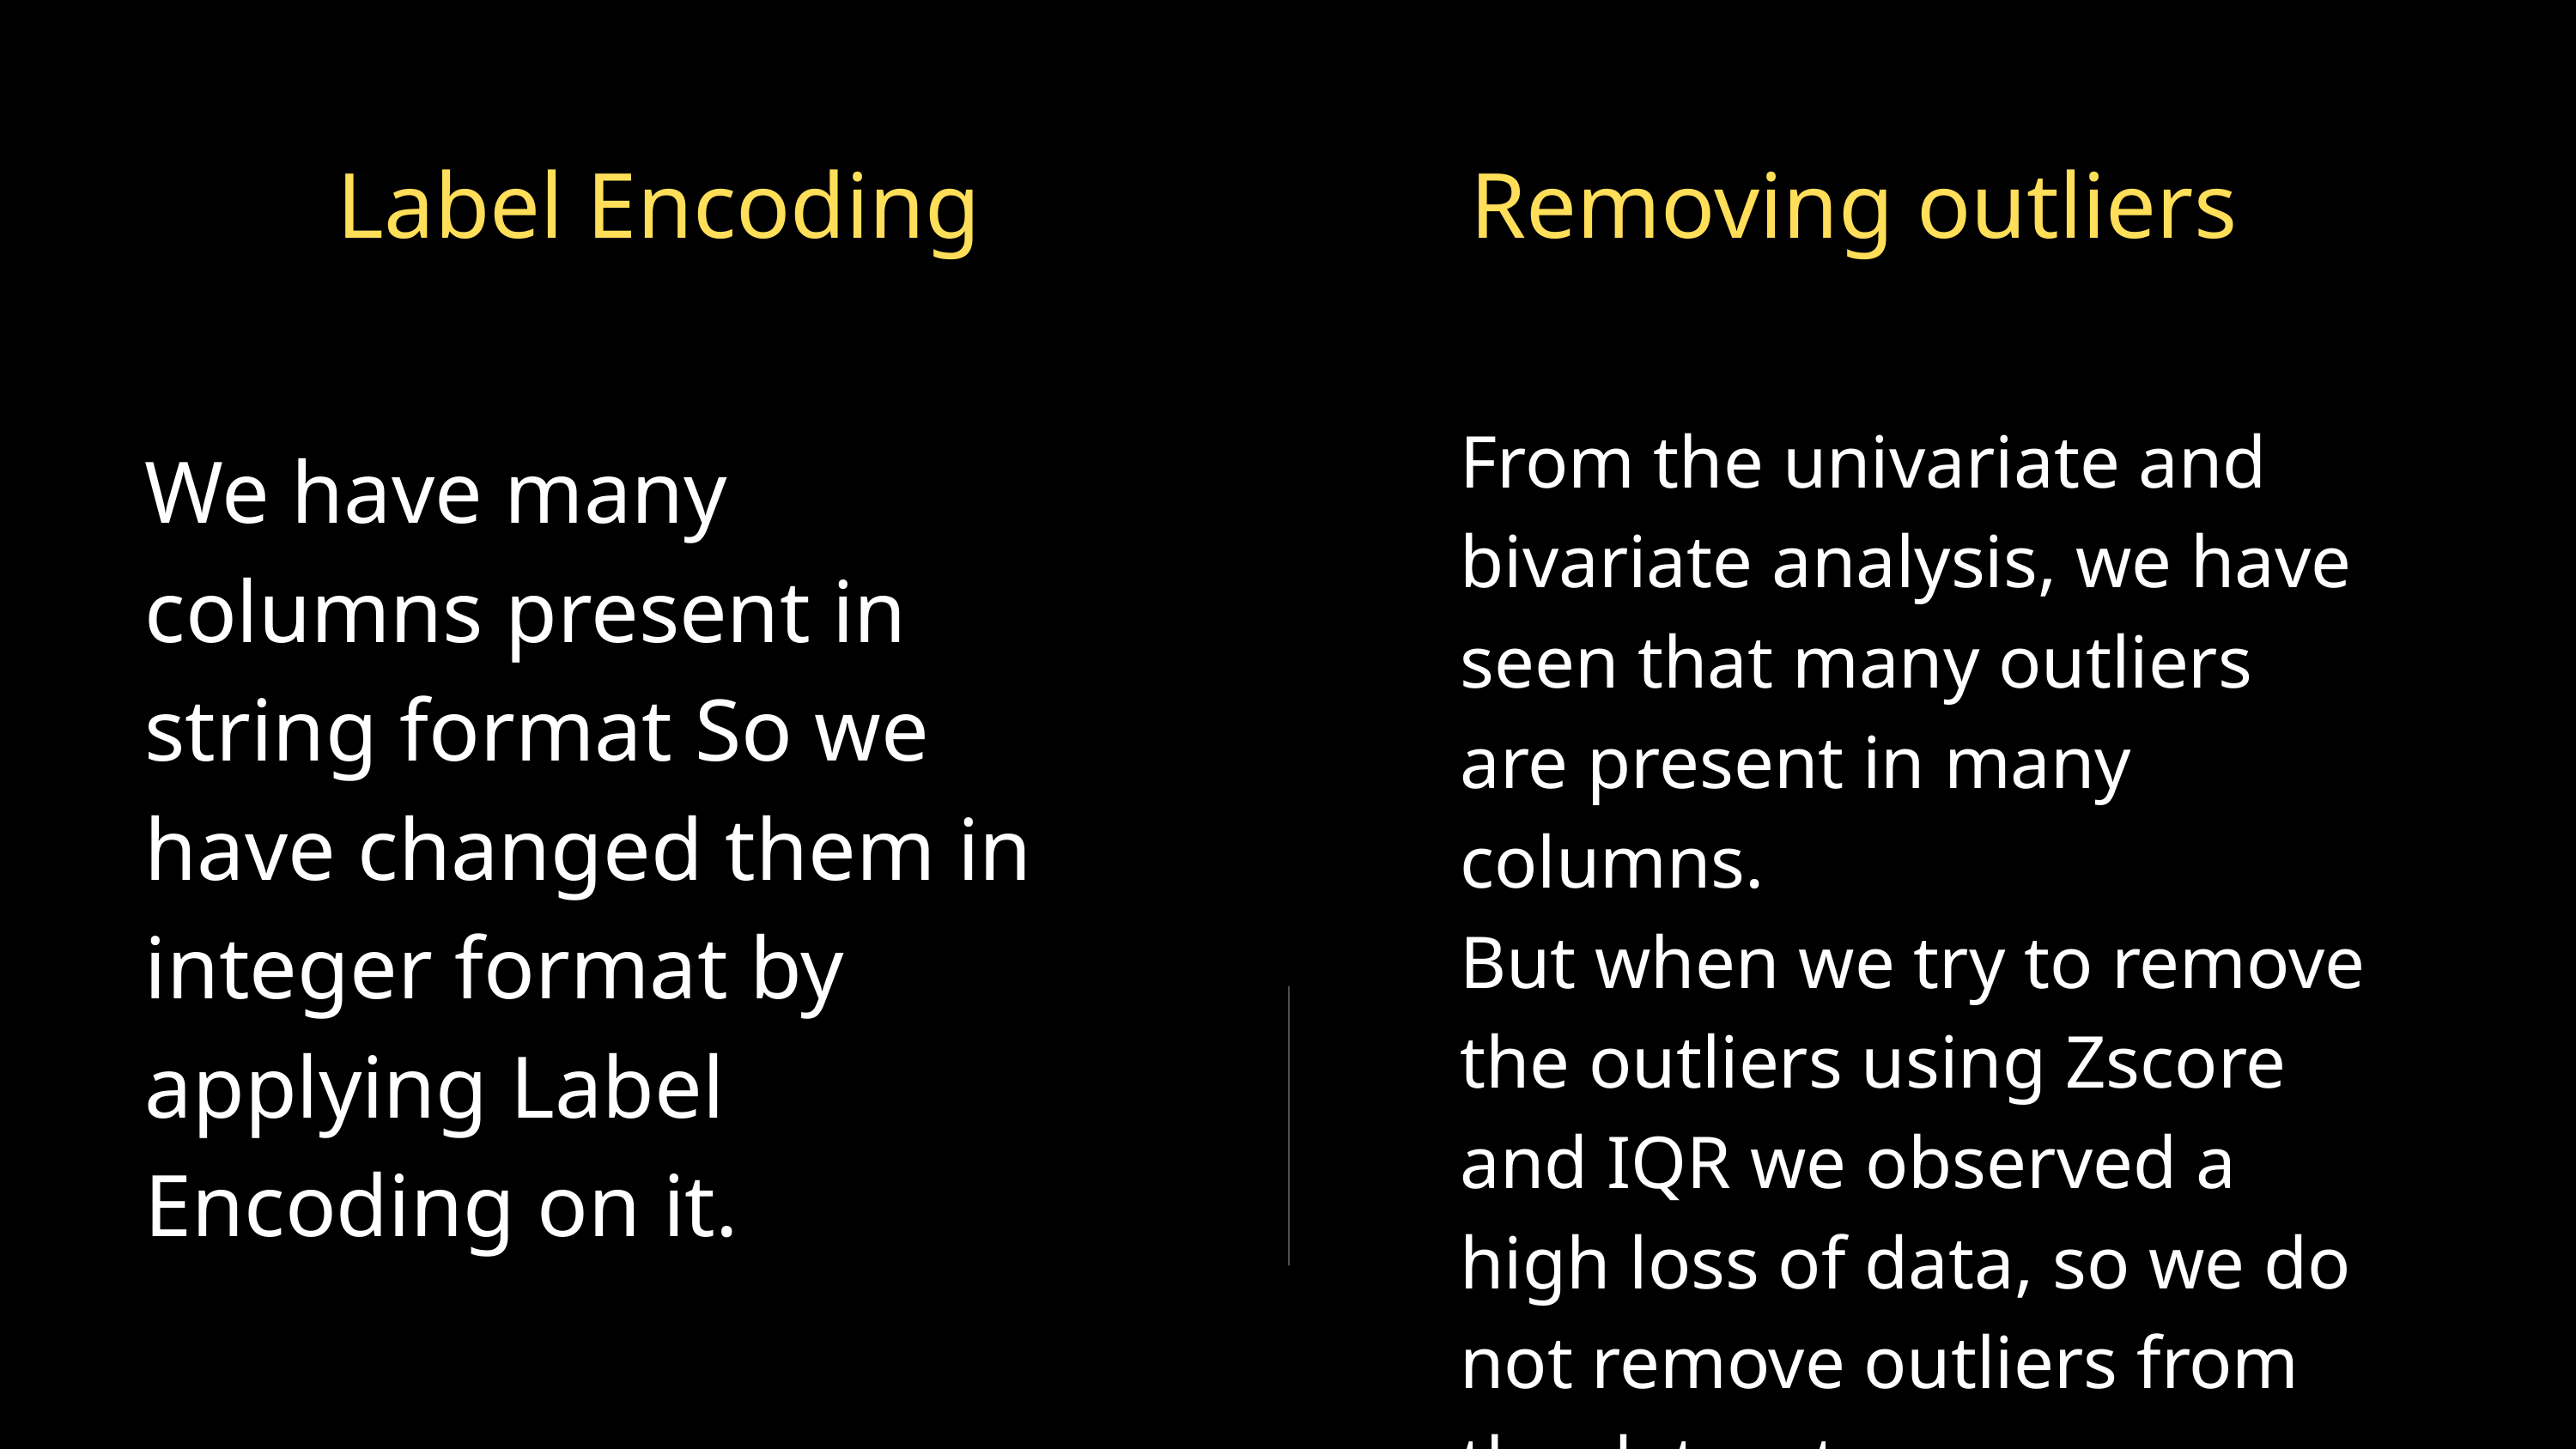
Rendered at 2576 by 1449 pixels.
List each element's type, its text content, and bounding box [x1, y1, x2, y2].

text_box From the univariate and bivariate analysis, we have seen that many outliers are present in many columns. But when we try to remove the outliers using Zscore and IQR we observed a high loss of data, so we do not remove outliers from the dataset. [1460, 402, 2370, 1449]
text_box We have many columns present in string format So we have changed them in integer format by applying Label Encoding on it. [144, 421, 1076, 1254]
text_box Label Encoding [112, 130, 1206, 257]
text_box Removing outliers [1470, 130, 2370, 257]
